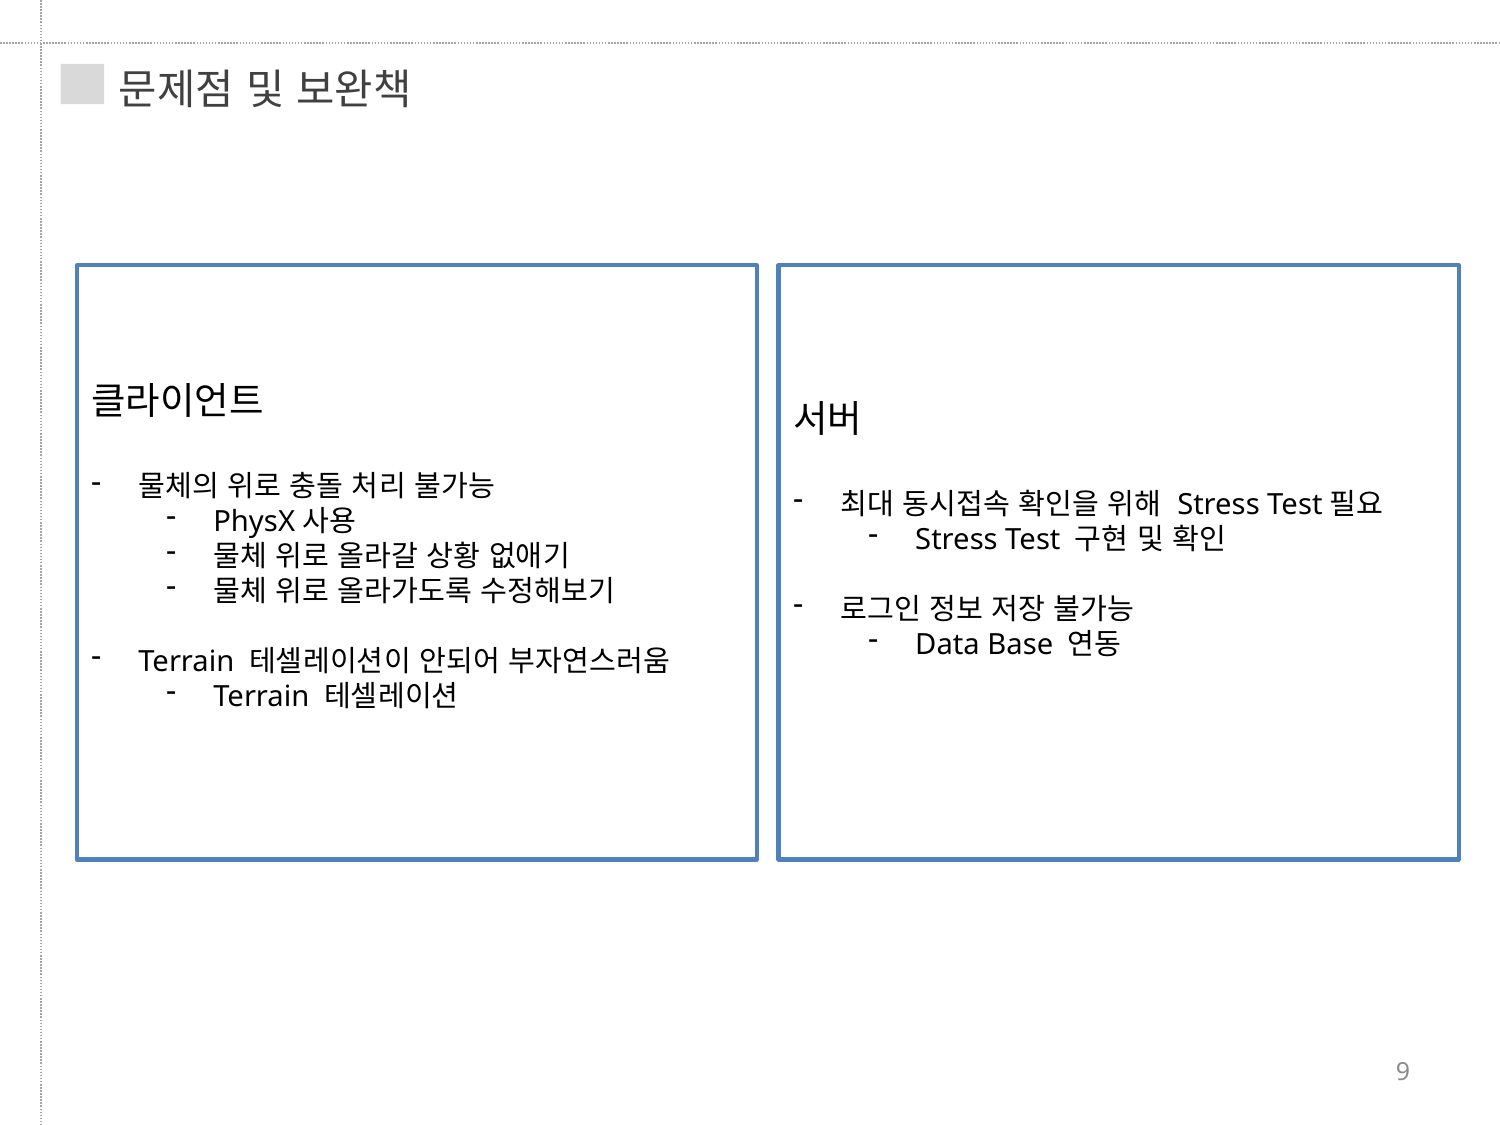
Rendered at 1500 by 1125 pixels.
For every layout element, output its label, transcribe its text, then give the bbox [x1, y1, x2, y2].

slide_number 9 [1074, 1042, 1425, 1103]
text_box 서버 최대 동시접속 확인을 위해 Stress Test필요 Stress Test 구현 및 확인 로그인 정보 저장 불가능 Data Base 연동 [776, 263, 1461, 862]
text_box 문제점 및 보완책 [104, 55, 644, 120]
text_box [59, 62, 104, 106]
text_box 클라이언트 물체의 위로 충돌 처리 불가능 PhysX사용 물체 위로 올라갈 상황 없애기 물체 위로 올라가도록 수정해보기 Terrain 테셀레이션이 안되어 부자연스러움 Terrain 테셀레이션 [75, 263, 759, 862]
